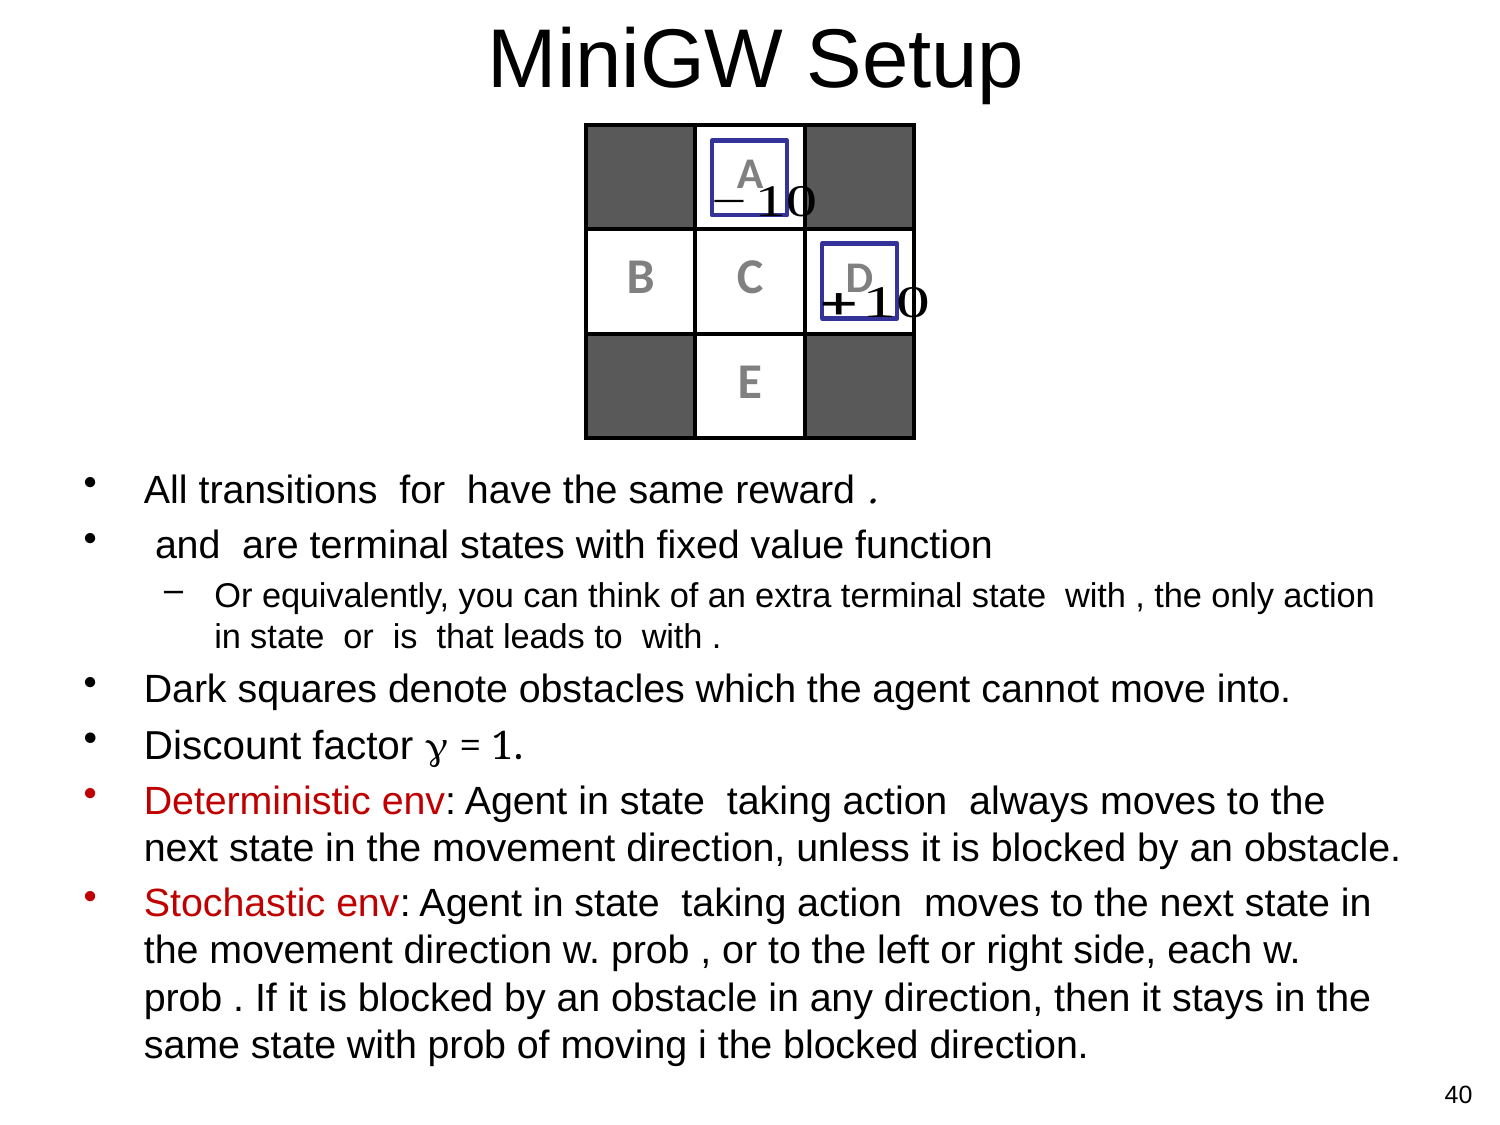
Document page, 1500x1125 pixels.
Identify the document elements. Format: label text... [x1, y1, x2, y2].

text_box [820, 241, 899, 321]
table_header [807, 127, 912, 227]
table_cell C [697, 231, 803, 332]
slide_number 40 [1137, 1070, 1488, 1112]
table_cell D [807, 231, 912, 332]
table_cell [588, 336, 693, 436]
table_header [588, 127, 693, 227]
table_header A [697, 127, 803, 227]
title MiniGW Setup [37, 0, 1476, 126]
table_cell B [588, 231, 693, 332]
text_box [710, 138, 789, 217]
table_cell E [697, 336, 803, 436]
table_cell [807, 336, 912, 436]
